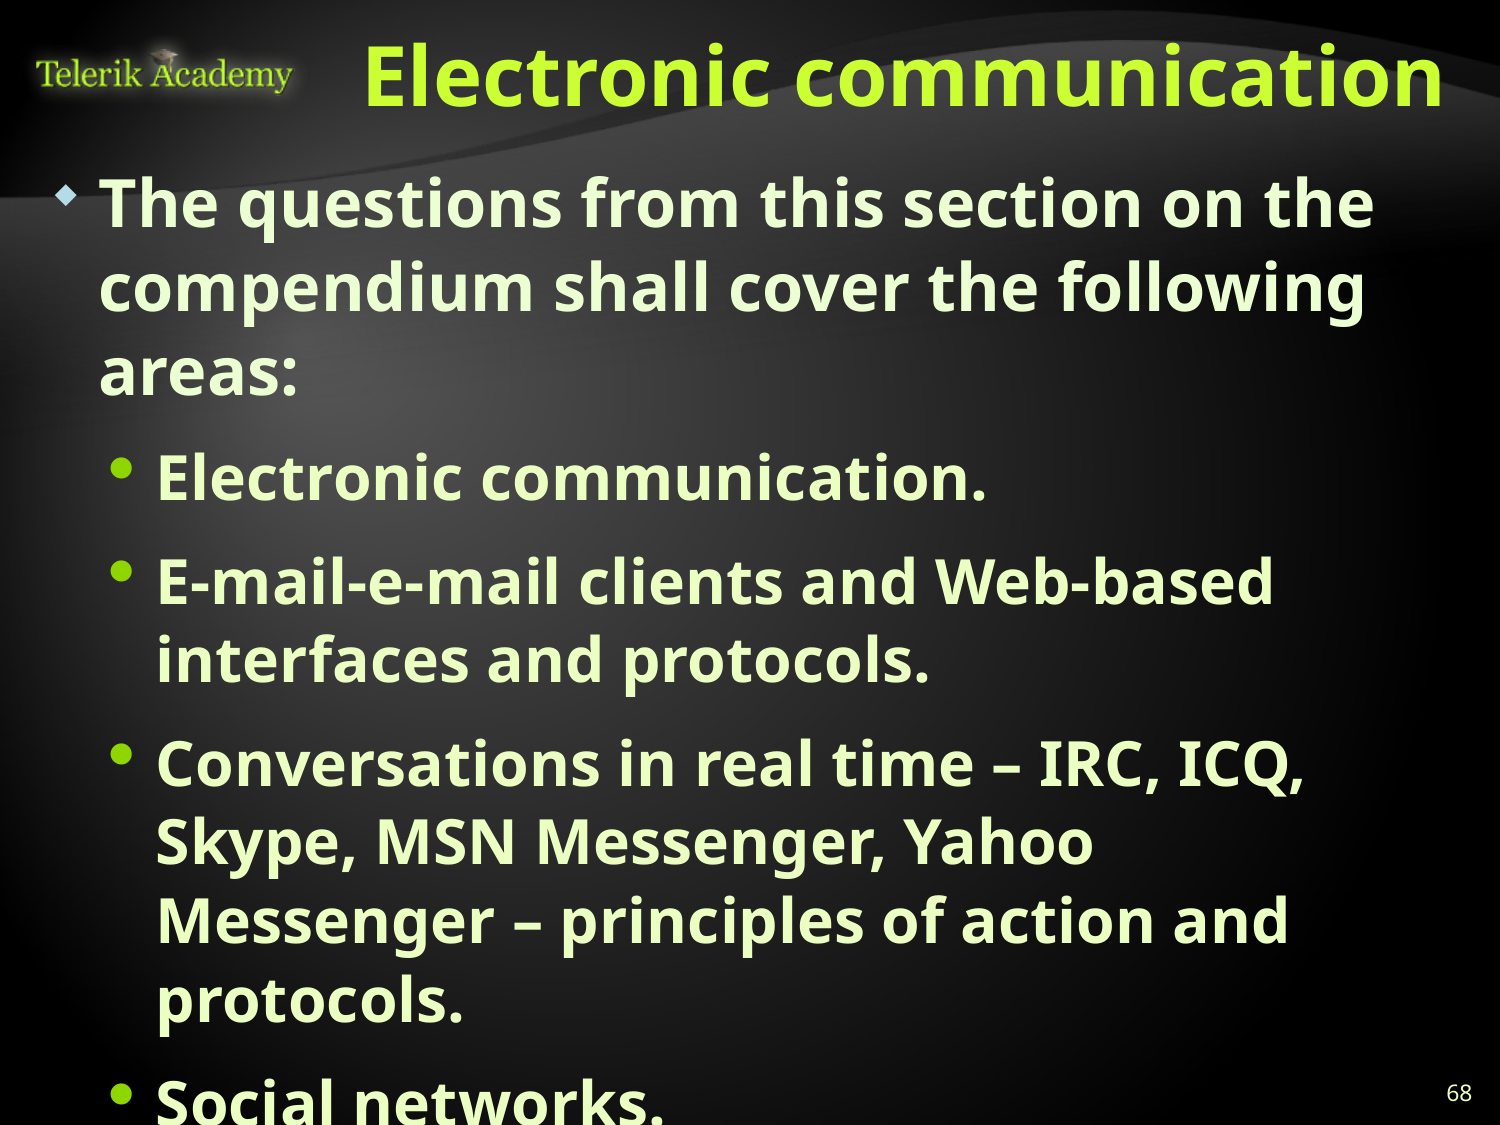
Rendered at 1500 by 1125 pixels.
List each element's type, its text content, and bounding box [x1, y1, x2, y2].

list The questions from this section on the compendium shall cover the following areas: Electronic communication. E-mail-e-mail clients and Web-based interfaces and protocols. Conversations in real time – IRC, ICQ, Skype, MSN Messenger, Yahoo Messenger – principles of action and protocols. Social networks. [37, 149, 1463, 1100]
title Electronic communication [300, 12, 1463, 149]
slide_number 68 [1412, 1074, 1488, 1113]
picture [0, 0, 1500, 1125]
